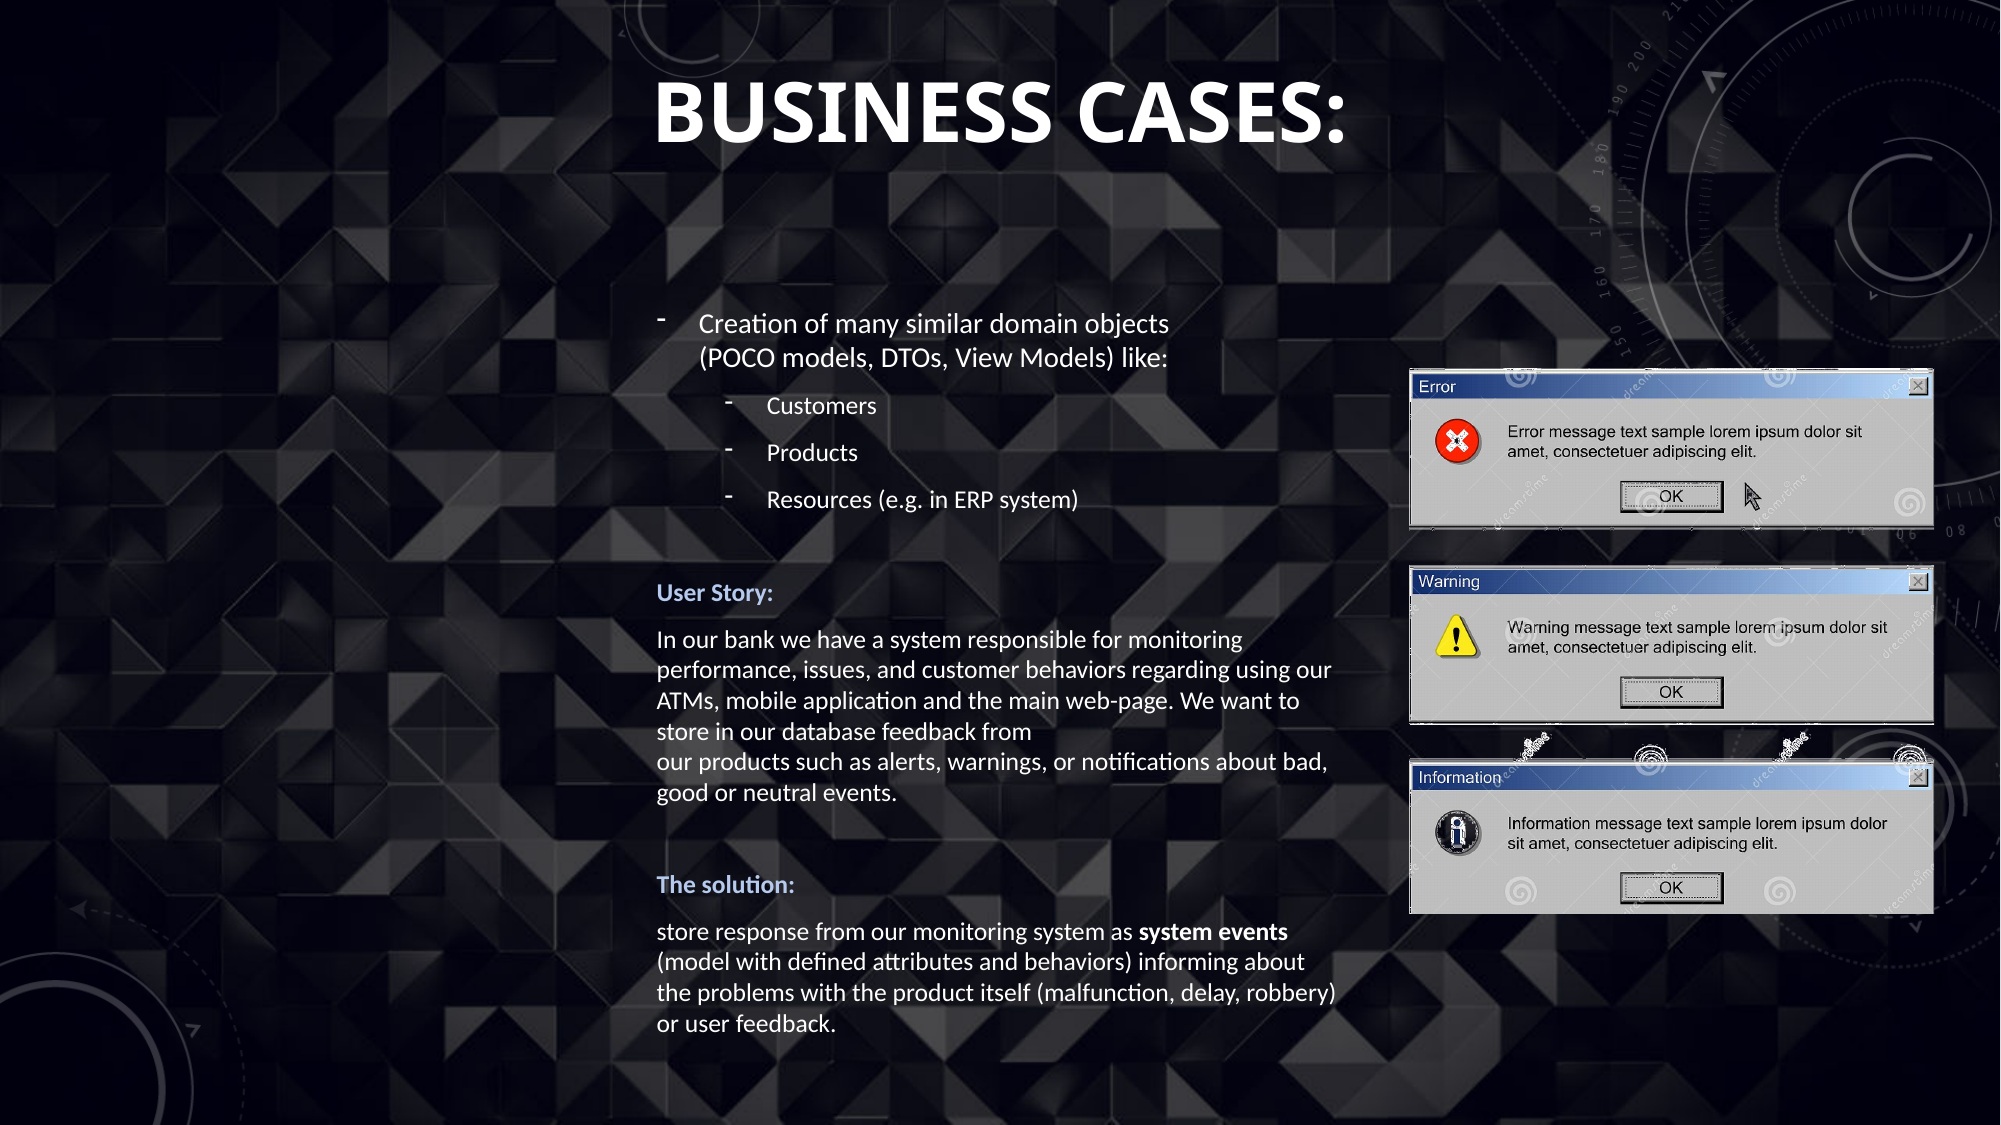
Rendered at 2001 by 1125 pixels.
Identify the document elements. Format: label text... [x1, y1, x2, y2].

text_box Creation of many similar domain objects (POCO models, DTOs, View Models) like: Customers Products Resources (e.g. in ERP system) User Story: In our bank we have a system responsible for monitoring performance, issues, and customer behaviors regarding using our ATMs, mobile application and the main web-page. We want to store in our database feedback from our products such as alerts, warnings, or notifications about bad, good or neutral events. The solution: store response from our monitoring system as system events (model with defined attributes and behaviors) informing about the problems with the product itself (malfunction, delay, robbery) or user feedback. [641, 296, 1359, 1055]
title Business cases: [169, 21, 1831, 168]
picture [0, 0, 2001, 1125]
